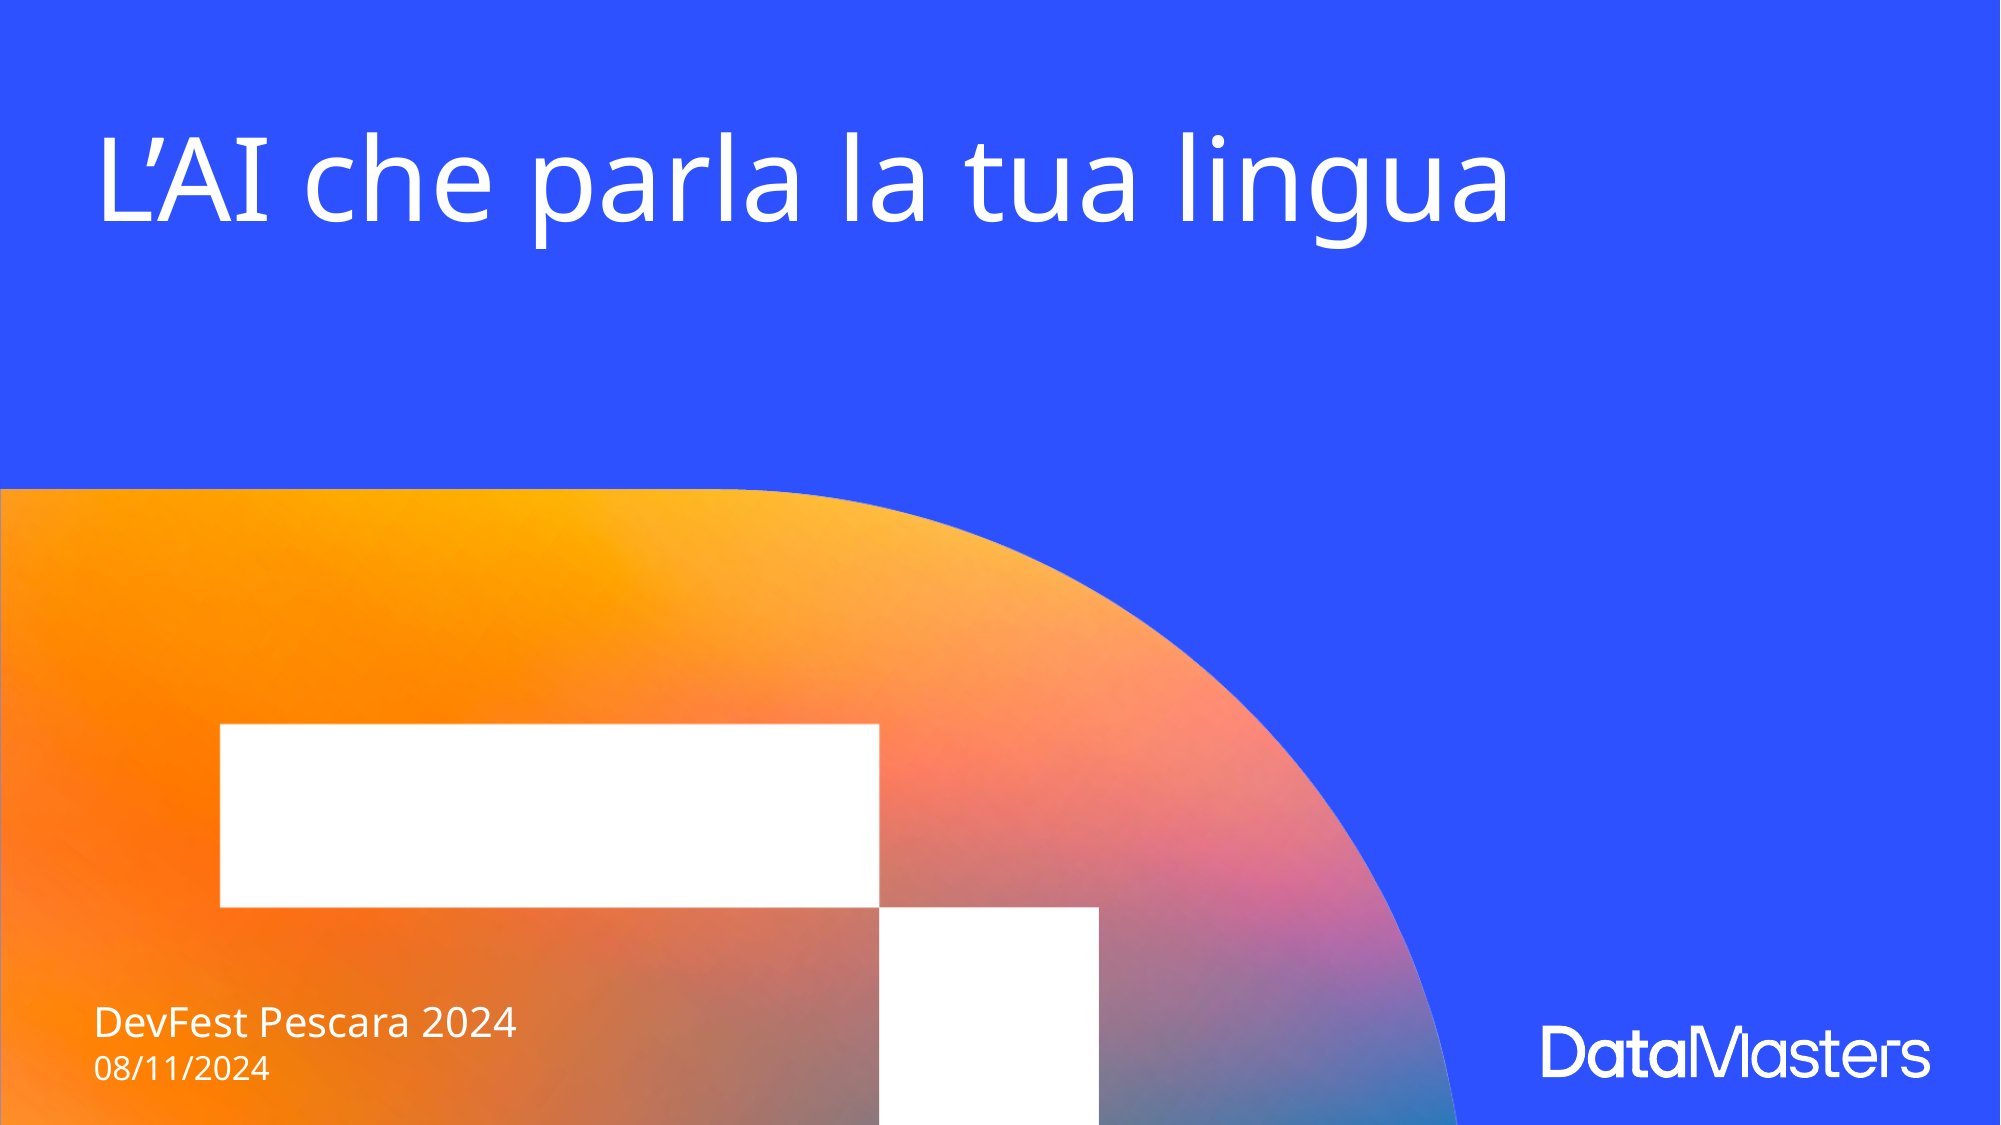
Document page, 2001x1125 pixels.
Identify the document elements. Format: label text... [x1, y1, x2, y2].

picture [0, 0, 2000, 1125]
text_box DevFest Pescara 2024 08/11/2024 [78, 988, 721, 1099]
title L’AI che parla la tua lingua [78, 99, 1648, 377]
